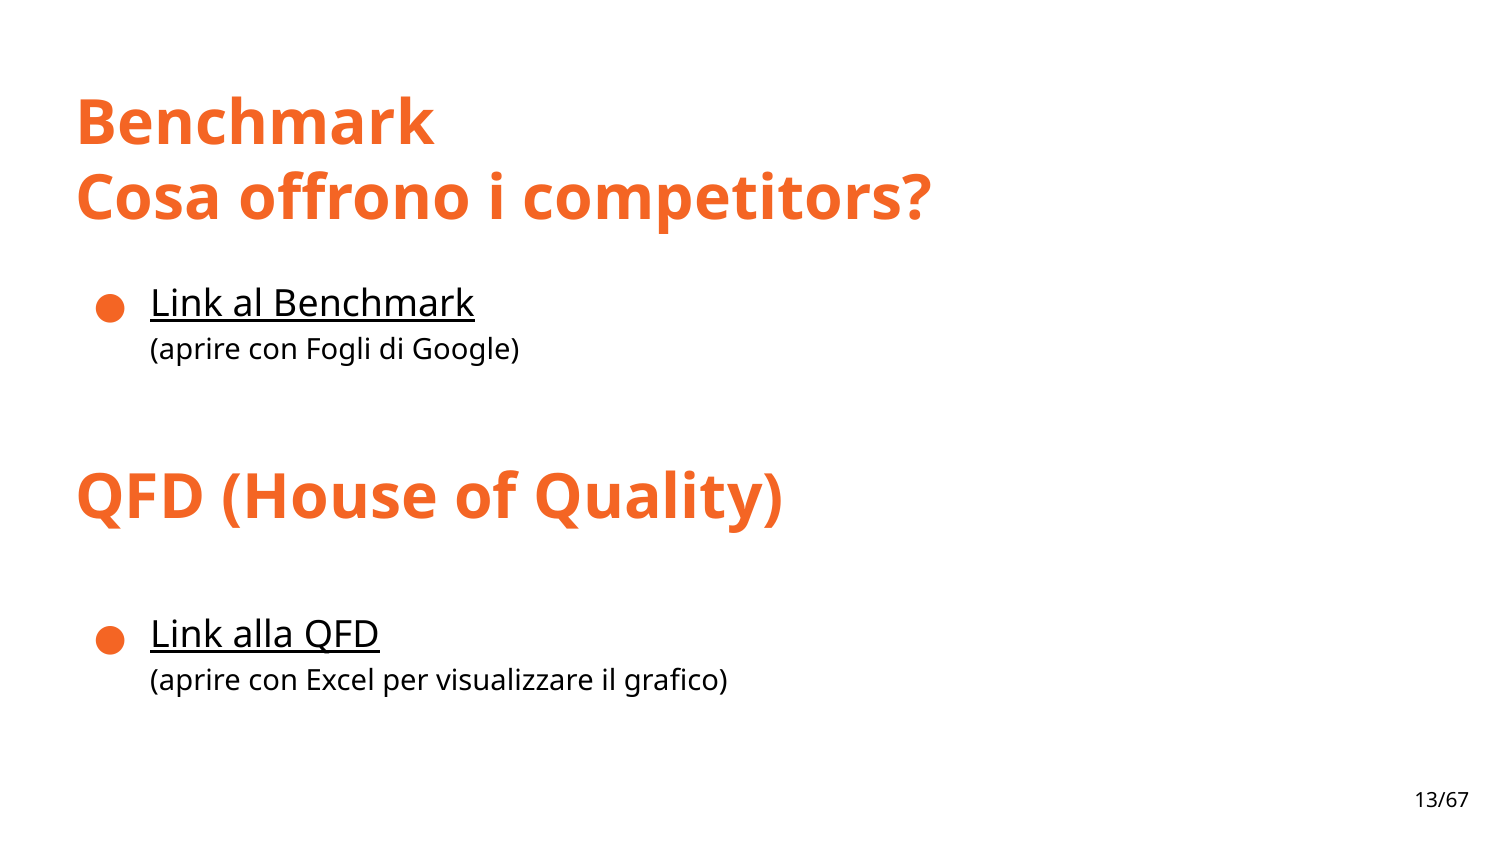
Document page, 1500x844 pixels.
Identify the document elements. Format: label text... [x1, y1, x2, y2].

title QFD (House of Quality) [60, 440, 1440, 546]
slide_number 13/67 [1394, 769, 1484, 834]
text_box Link al Benchmark (aprire con Fogli di Google) [60, 263, 1226, 380]
text_box Link alla QFD (aprire con Excel per visualizzare il grafico) [60, 594, 1226, 711]
title Benchmark Cosa offrono i competitors? [60, 67, 1440, 173]
